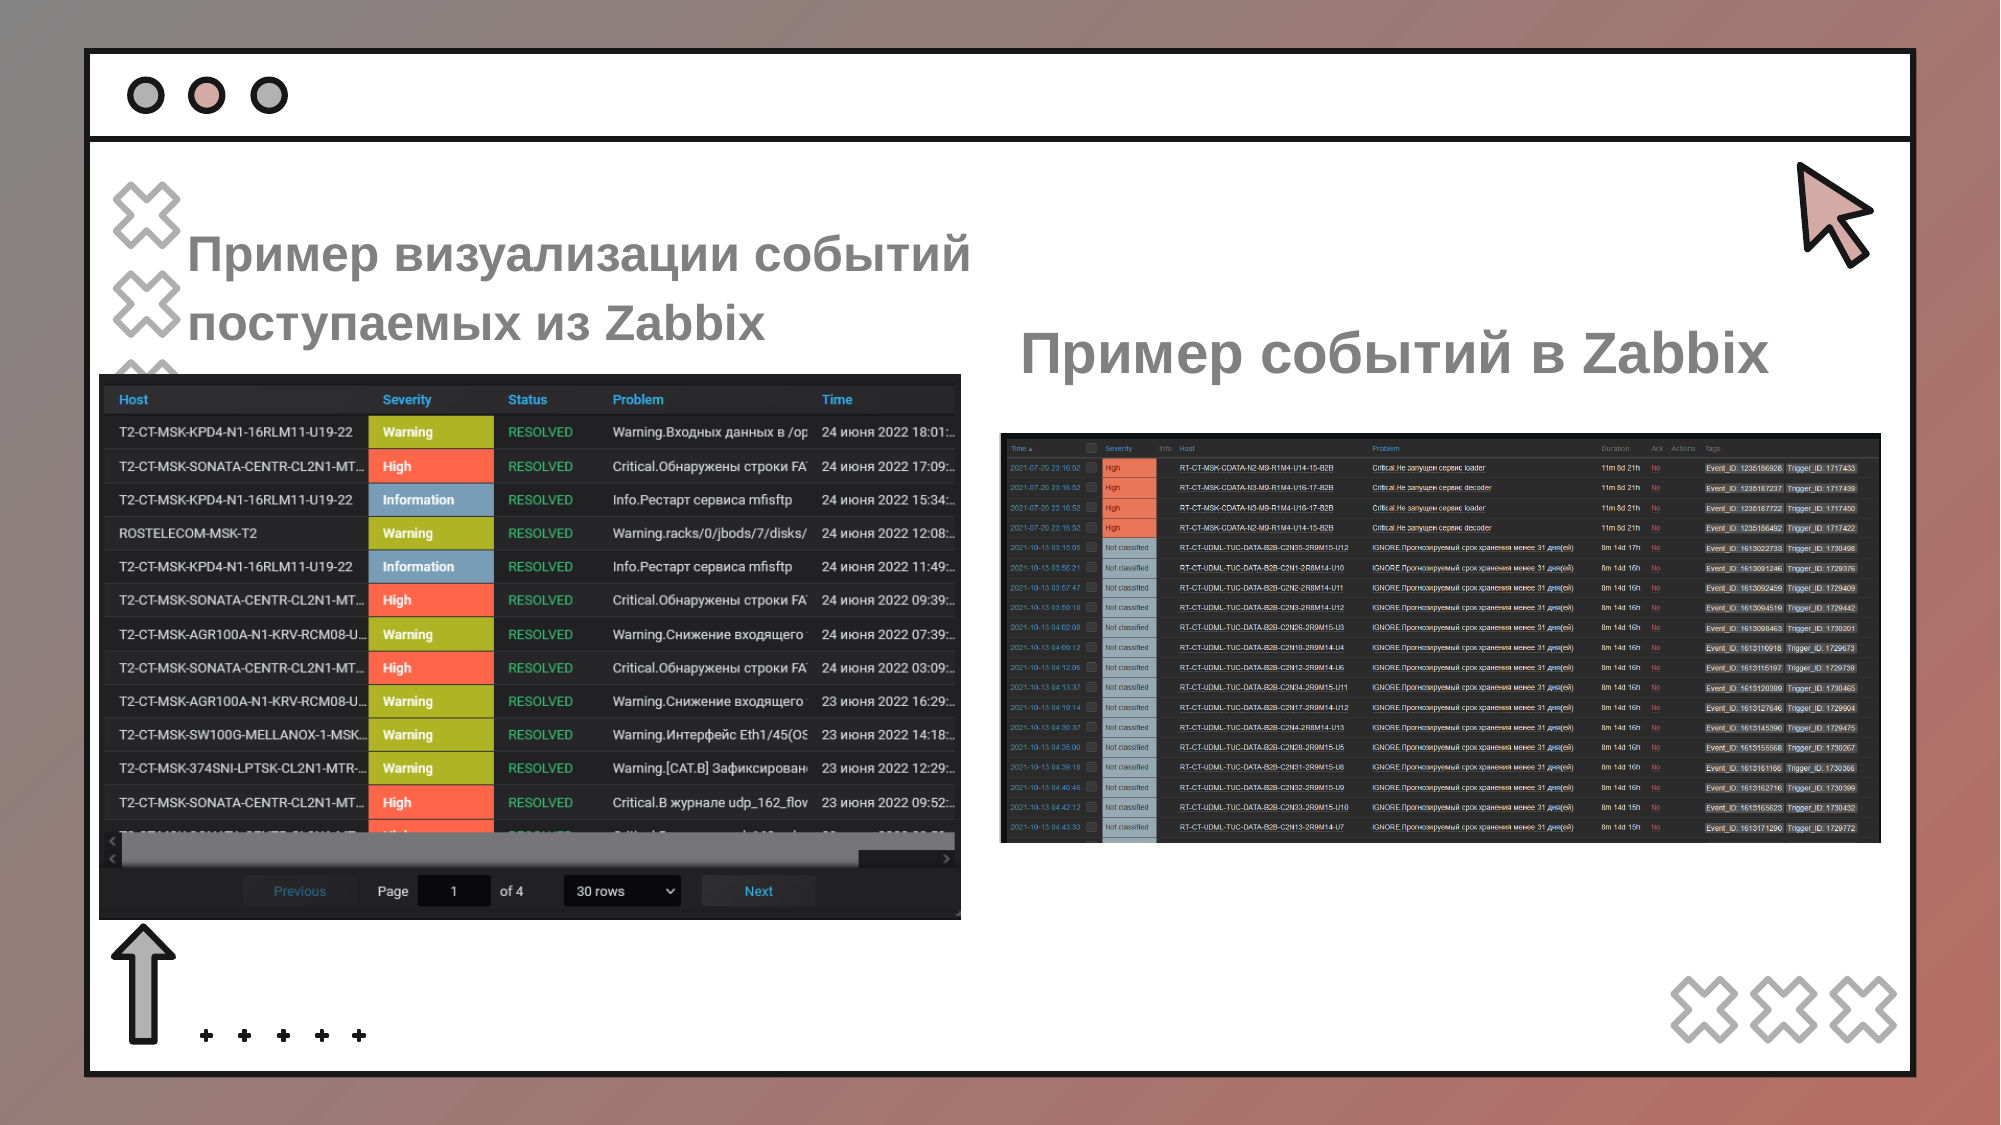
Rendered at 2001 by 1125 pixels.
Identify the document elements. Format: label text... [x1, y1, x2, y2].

text_box Пример визуализации событий поступаемых из Zabbix [167, 192, 1000, 342]
picture [999, 433, 1881, 843]
text_box Пример событий в Zabbix [999, 284, 1881, 433]
picture [99, 374, 961, 920]
